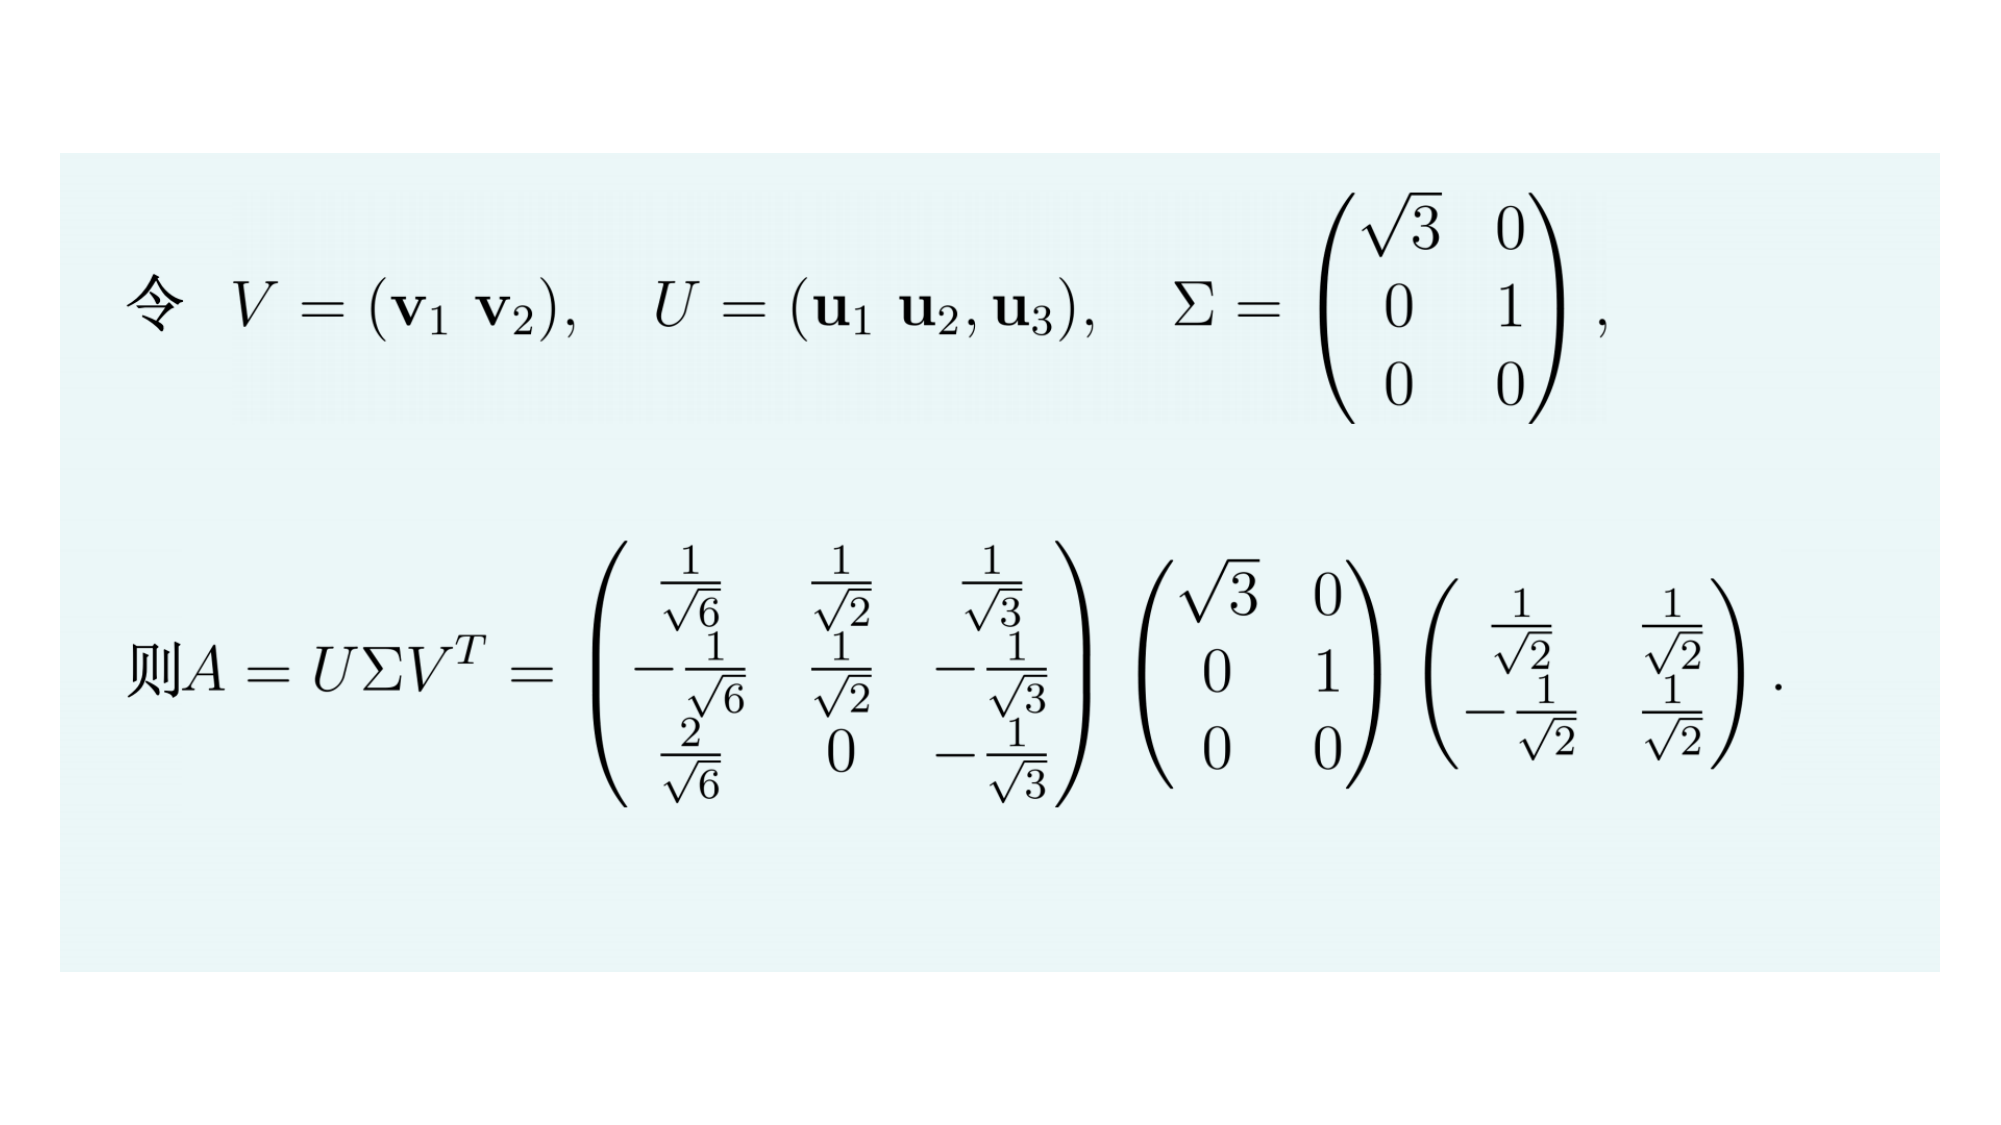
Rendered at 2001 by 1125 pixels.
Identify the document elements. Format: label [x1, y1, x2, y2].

picture [60, 153, 1940, 972]
